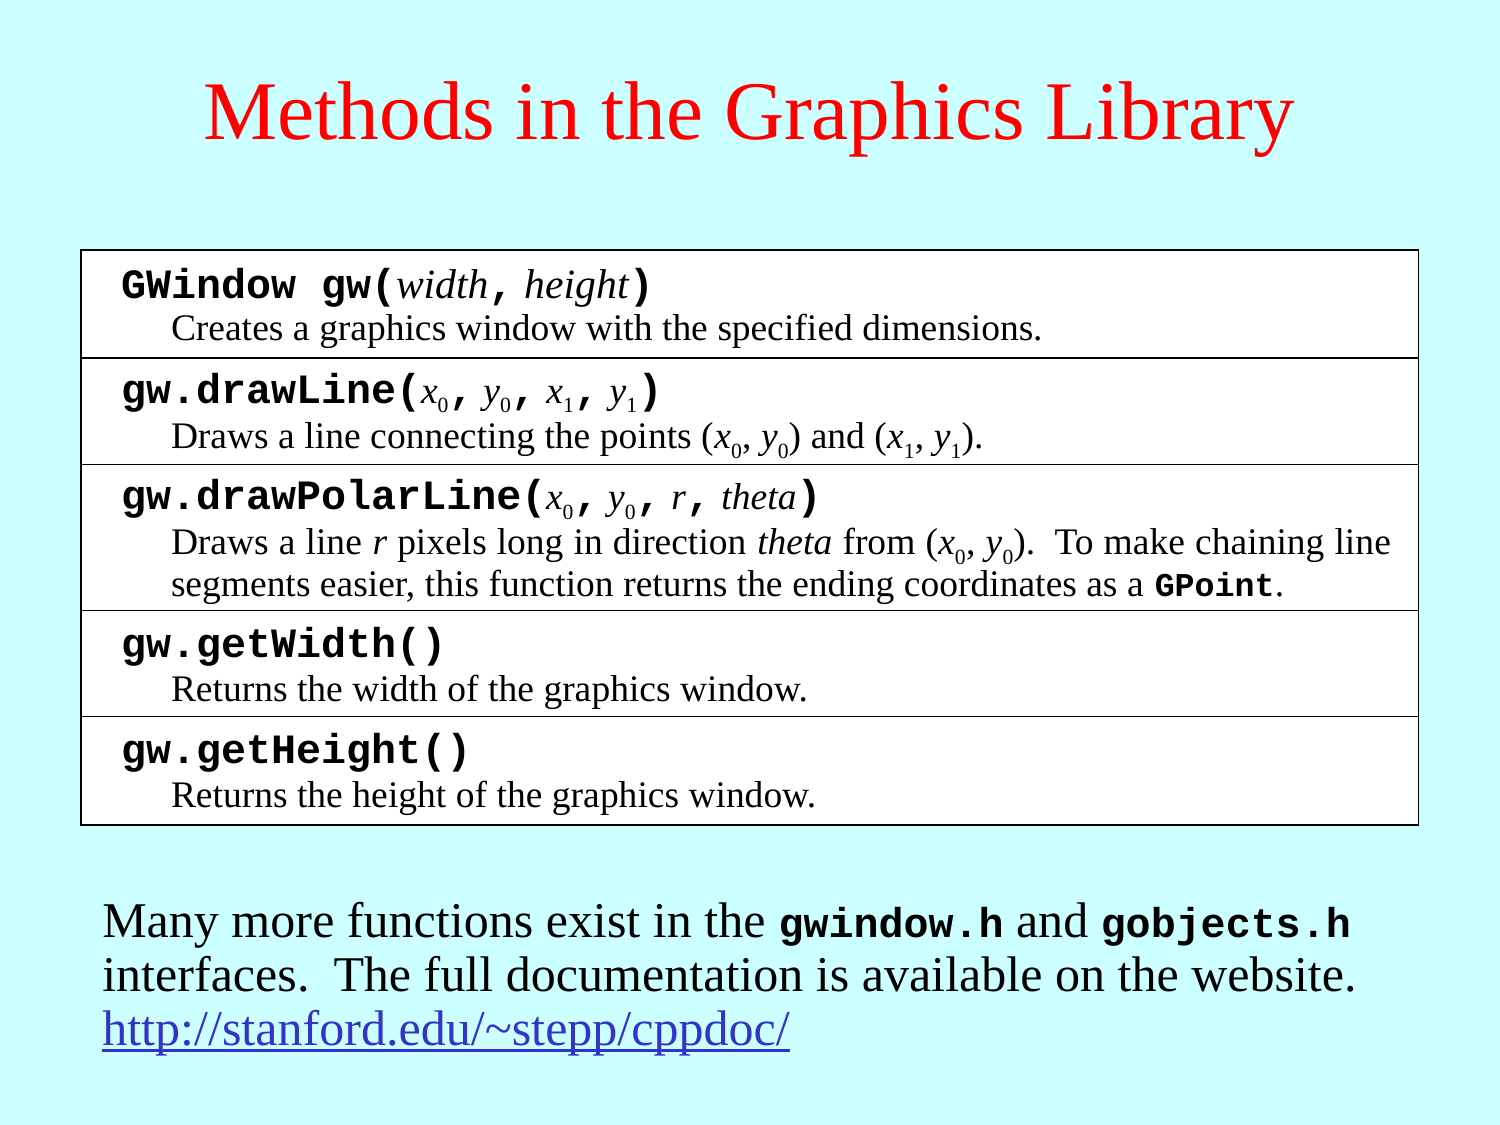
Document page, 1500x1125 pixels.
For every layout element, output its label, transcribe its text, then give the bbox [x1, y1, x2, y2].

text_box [80, 353, 1419, 460]
title Methods in the Graphics Library [0, 12, 1500, 201]
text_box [80, 249, 1419, 353]
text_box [80, 460, 1419, 607]
text_box Many more functions exist in the gwindow.h and gobjects.h interfaces. The full documentation is available on the website. http://stanford.edu/~stepp/cppdoc/ [87, 887, 1413, 1064]
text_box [80, 608, 1426, 714]
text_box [80, 714, 1426, 826]
